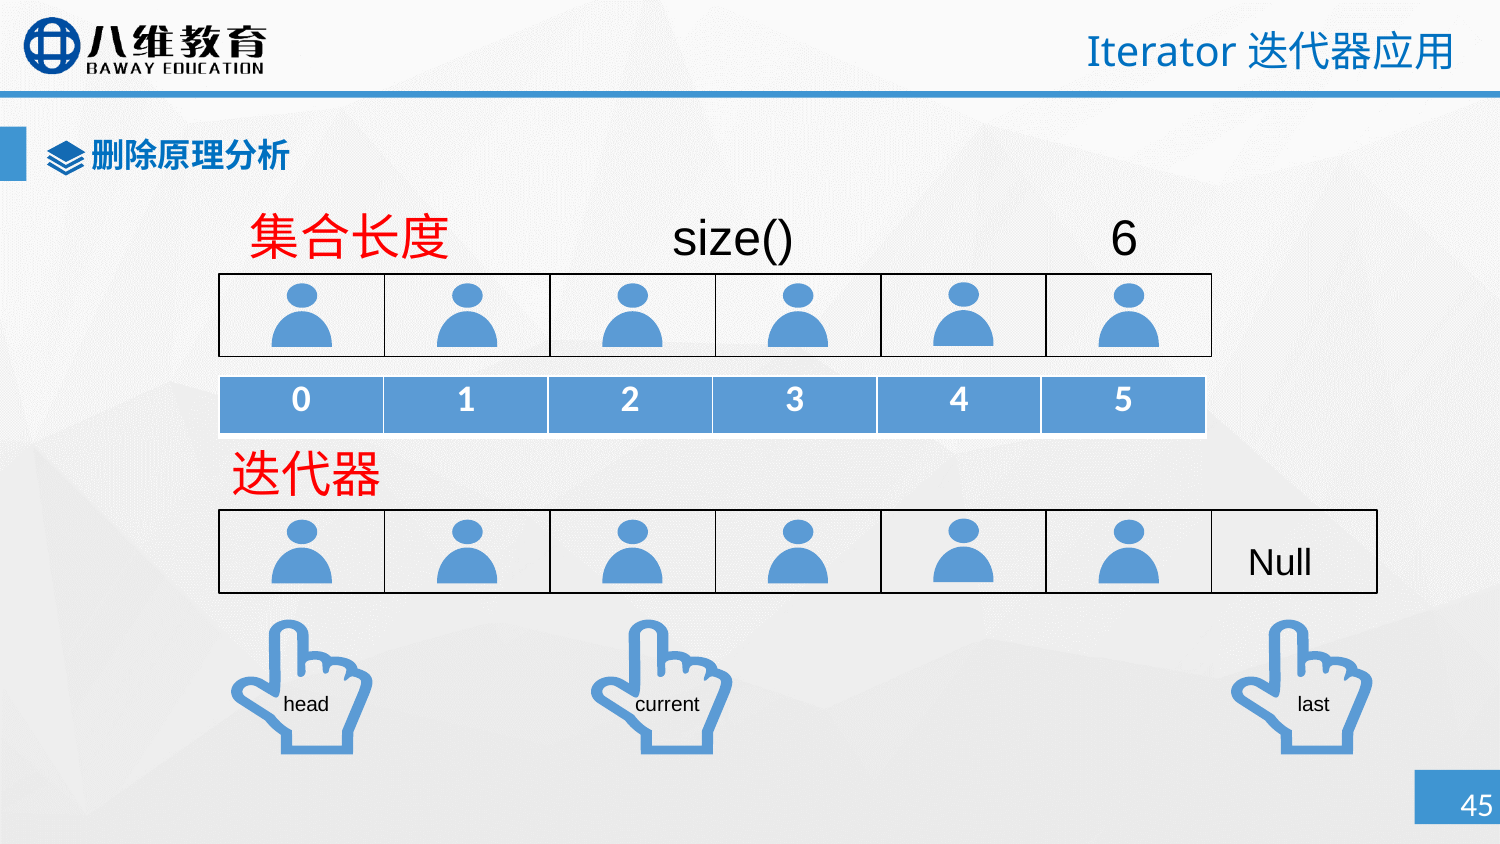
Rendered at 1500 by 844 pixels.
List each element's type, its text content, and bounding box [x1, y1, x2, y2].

text_box 6 [993, 198, 1256, 273]
table_header 3 [713, 377, 876, 433]
text_box current [602, 683, 733, 724]
text_box last [1271, 683, 1356, 724]
text_box [880, 510, 1047, 593]
text_box [384, 273, 549, 357]
text_box [1047, 273, 1212, 357]
text_box [591, 619, 733, 706]
text_box [219, 273, 384, 357]
text_box [437, 311, 498, 347]
table_header 0 [220, 377, 383, 433]
text_box size() [602, 198, 865, 273]
table_header 5 [1042, 377, 1205, 433]
text_box Null [1231, 530, 1329, 591]
text_box 迭代器 [175, 434, 438, 510]
text_box [767, 311, 828, 347]
text_box [767, 547, 828, 584]
text_box [452, 283, 483, 308]
text_box [617, 283, 648, 308]
picture [0, 98, 1500, 844]
text_box [1098, 311, 1159, 347]
text_box [715, 510, 880, 593]
text_box [617, 519, 648, 545]
text_box [933, 310, 994, 346]
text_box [46, 140, 86, 176]
text_box head [264, 683, 349, 724]
text_box [1211, 510, 1377, 593]
table_header 1 [384, 377, 547, 433]
text_box [549, 510, 715, 593]
subtitle 删除原理分析 [76, 126, 1306, 186]
text_box [231, 619, 373, 755]
picture [0, 0, 1500, 91]
text_box [286, 519, 318, 545]
text_box [1047, 510, 1211, 593]
text_box [1231, 619, 1373, 755]
text_box [948, 282, 979, 307]
text_box [628, 724, 717, 755]
text_box [1113, 283, 1145, 308]
text_box 集合长度 [218, 198, 481, 273]
text_box [286, 283, 318, 308]
text_box [782, 519, 814, 545]
text_box [452, 519, 483, 545]
text_box [715, 273, 880, 357]
text_box [880, 273, 1047, 357]
text_box [602, 547, 663, 584]
table_header 2 [549, 377, 712, 433]
text_box [1113, 519, 1145, 545]
text_box [549, 273, 715, 357]
table_header 4 [878, 377, 1040, 433]
text_box [271, 547, 332, 584]
text_box [384, 510, 549, 593]
text_box [437, 547, 498, 584]
text_box [933, 546, 994, 583]
text_box [271, 311, 332, 347]
text_box [782, 283, 814, 308]
text_box [219, 510, 384, 593]
text_box [1098, 547, 1159, 584]
text_box [948, 518, 979, 544]
text_box [602, 311, 663, 347]
title Iterator迭代器应用 [360, 23, 1471, 84]
